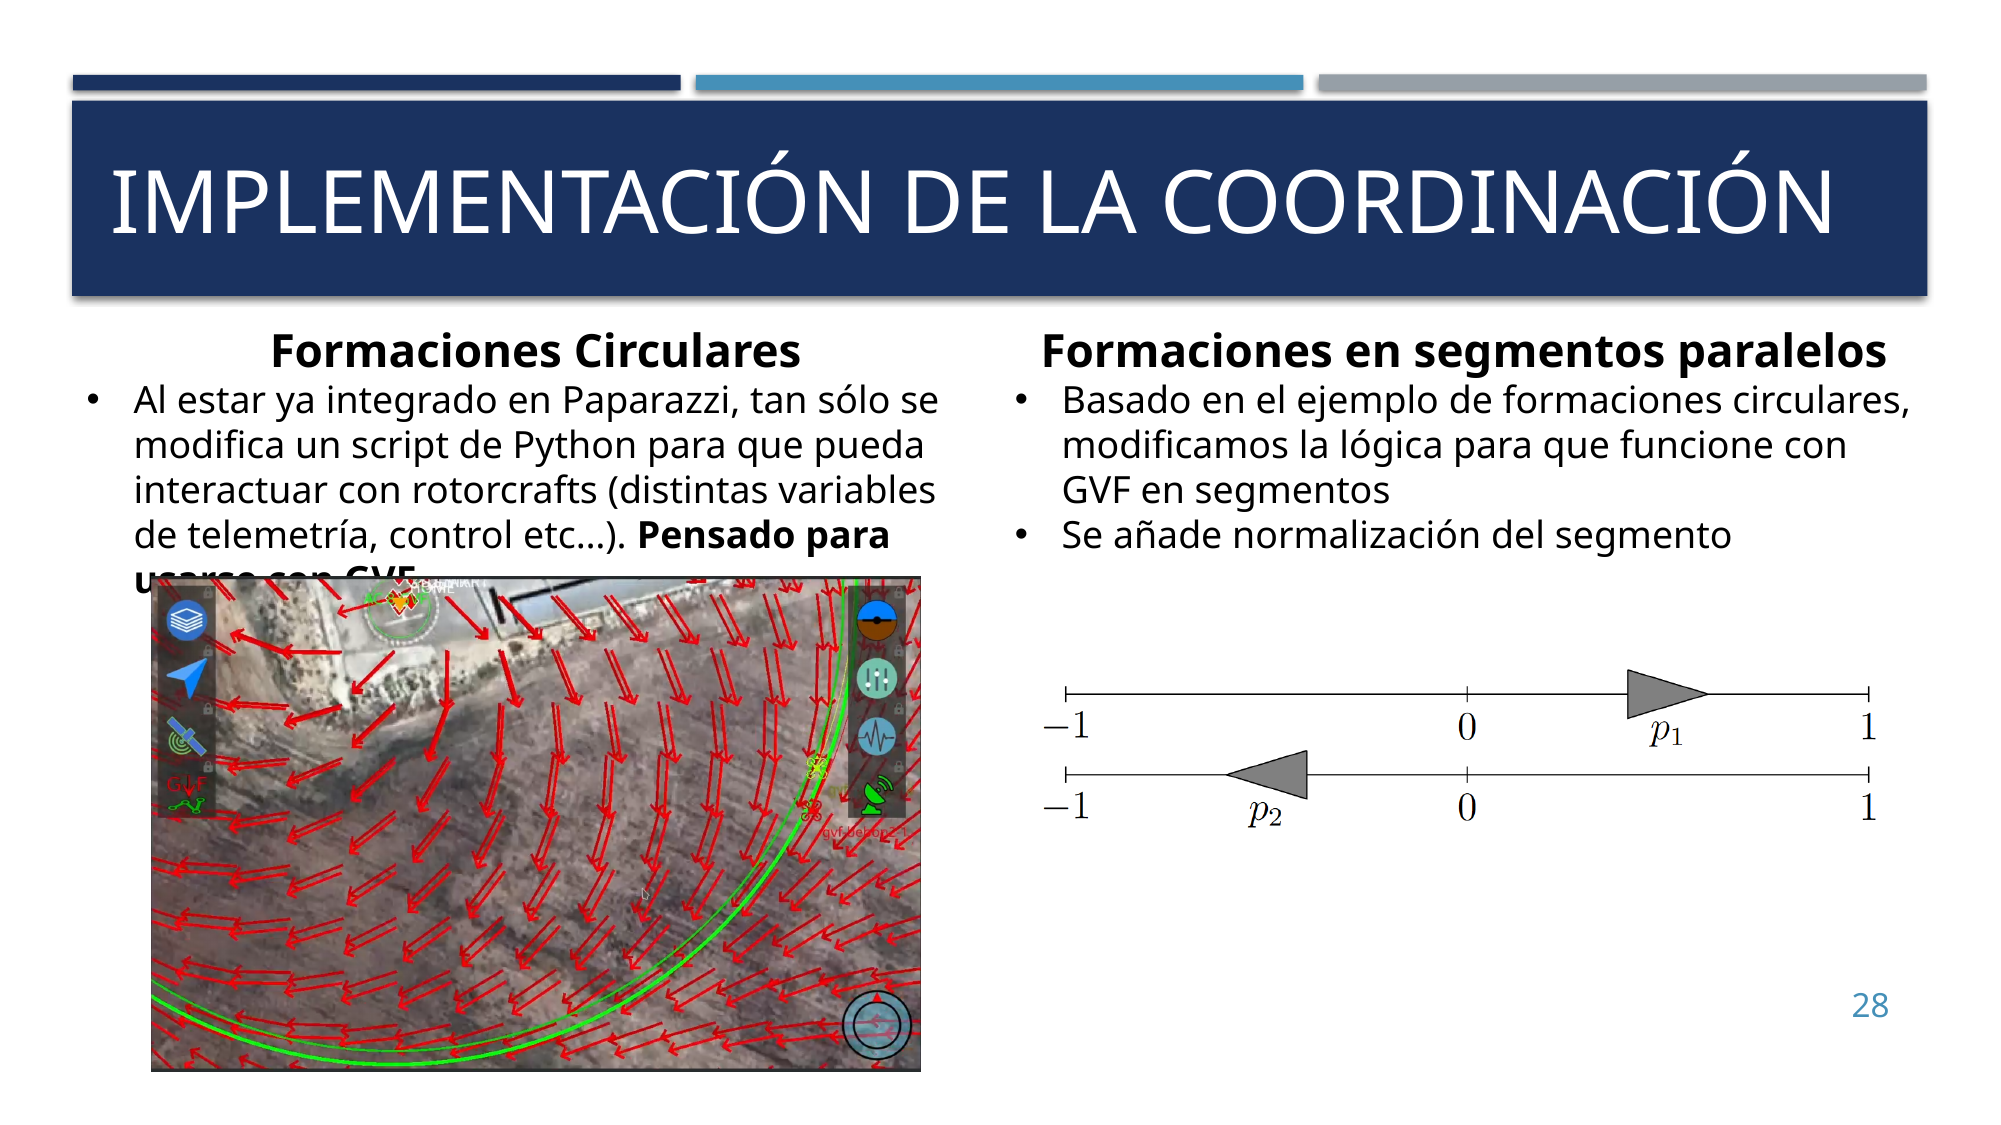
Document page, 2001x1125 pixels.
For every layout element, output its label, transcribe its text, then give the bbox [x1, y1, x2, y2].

title Implementación de la coordinación [95, 115, 1905, 282]
slide_number 28 [1732, 977, 1905, 1037]
picture [150, 576, 922, 1072]
text_box Formaciones Circulares Al estar ya integrado en Paparazzi, tan sólo se modifica un script de Python para que pueda interactuar con rotorcrafts (distintas variables de telemetría, control etc…). Pensado para usarse con GVF [71, 313, 1000, 609]
text_box Formaciones en segmentos paralelos Basado en el ejemplo de formaciones circulares, modificamos la lógica para que funcione con GVF en segmentos Se añade normalización del segmento [999, 313, 1929, 564]
picture [999, 652, 1938, 844]
